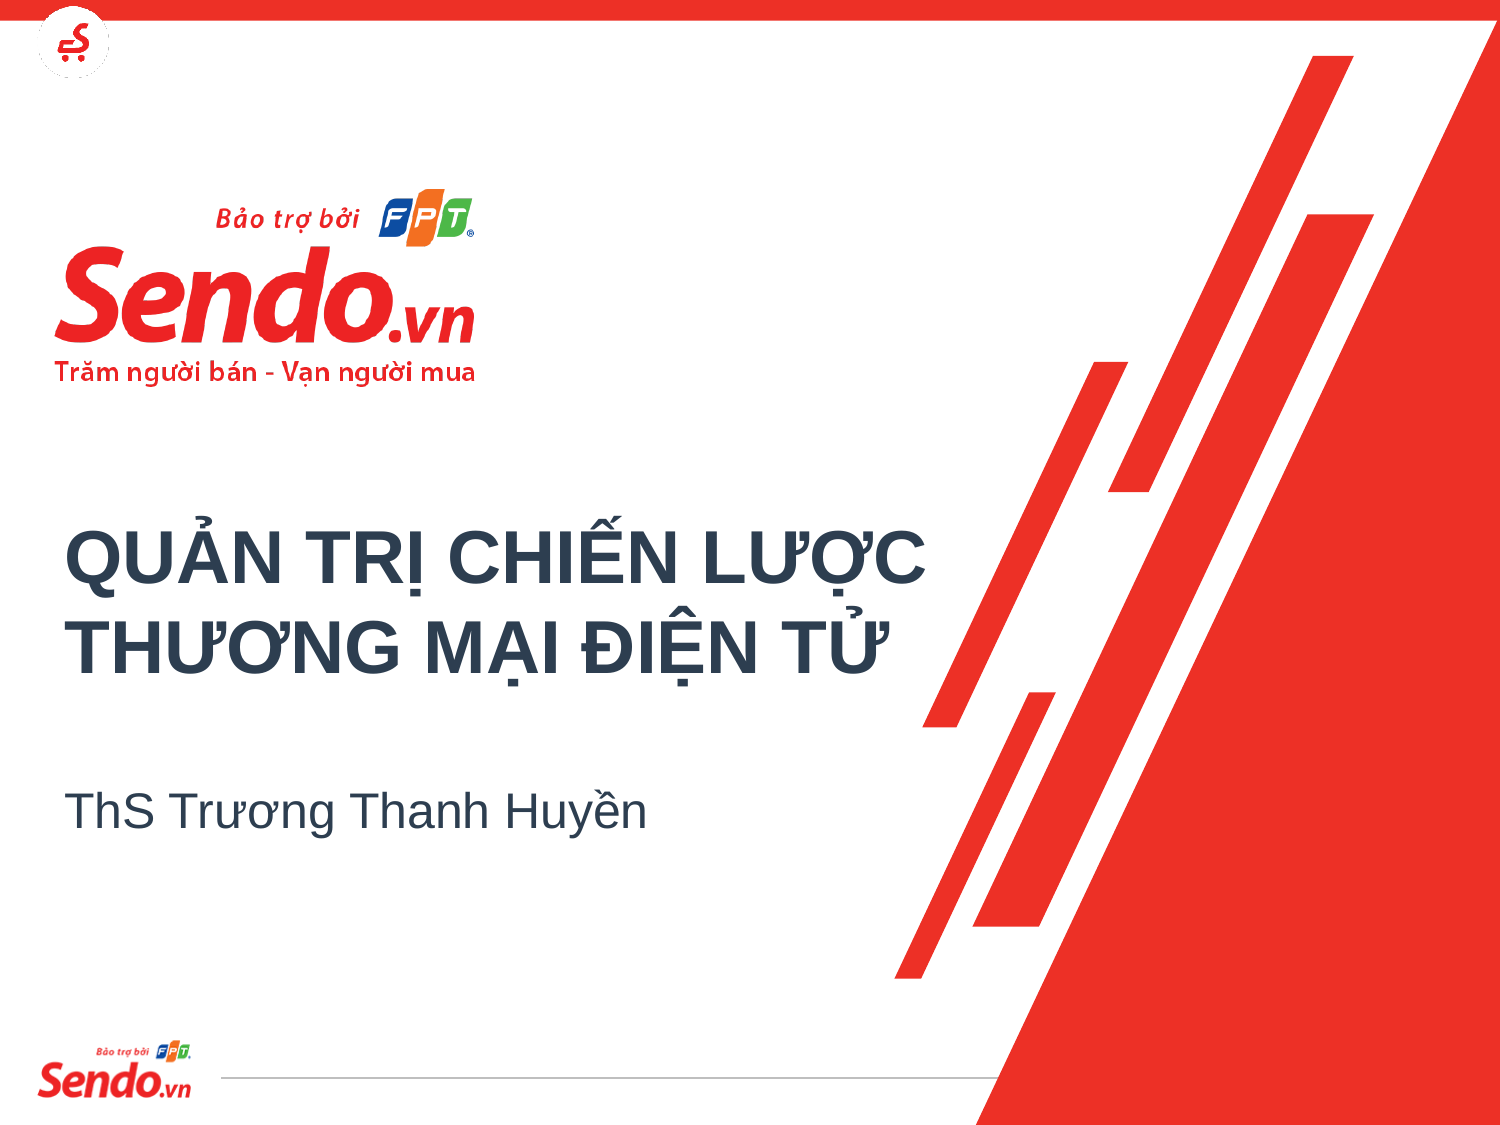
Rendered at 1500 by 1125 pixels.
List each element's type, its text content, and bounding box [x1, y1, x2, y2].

picture [37, 6, 109, 78]
picture [50, 187, 478, 390]
picture [36, 1040, 192, 1098]
title QUẢN TRỊ CHIẾN LƯỢC THƯƠNG MẠI ĐIỆN TỬ ThS Trương Thanh Huyền [49, 562, 1088, 875]
